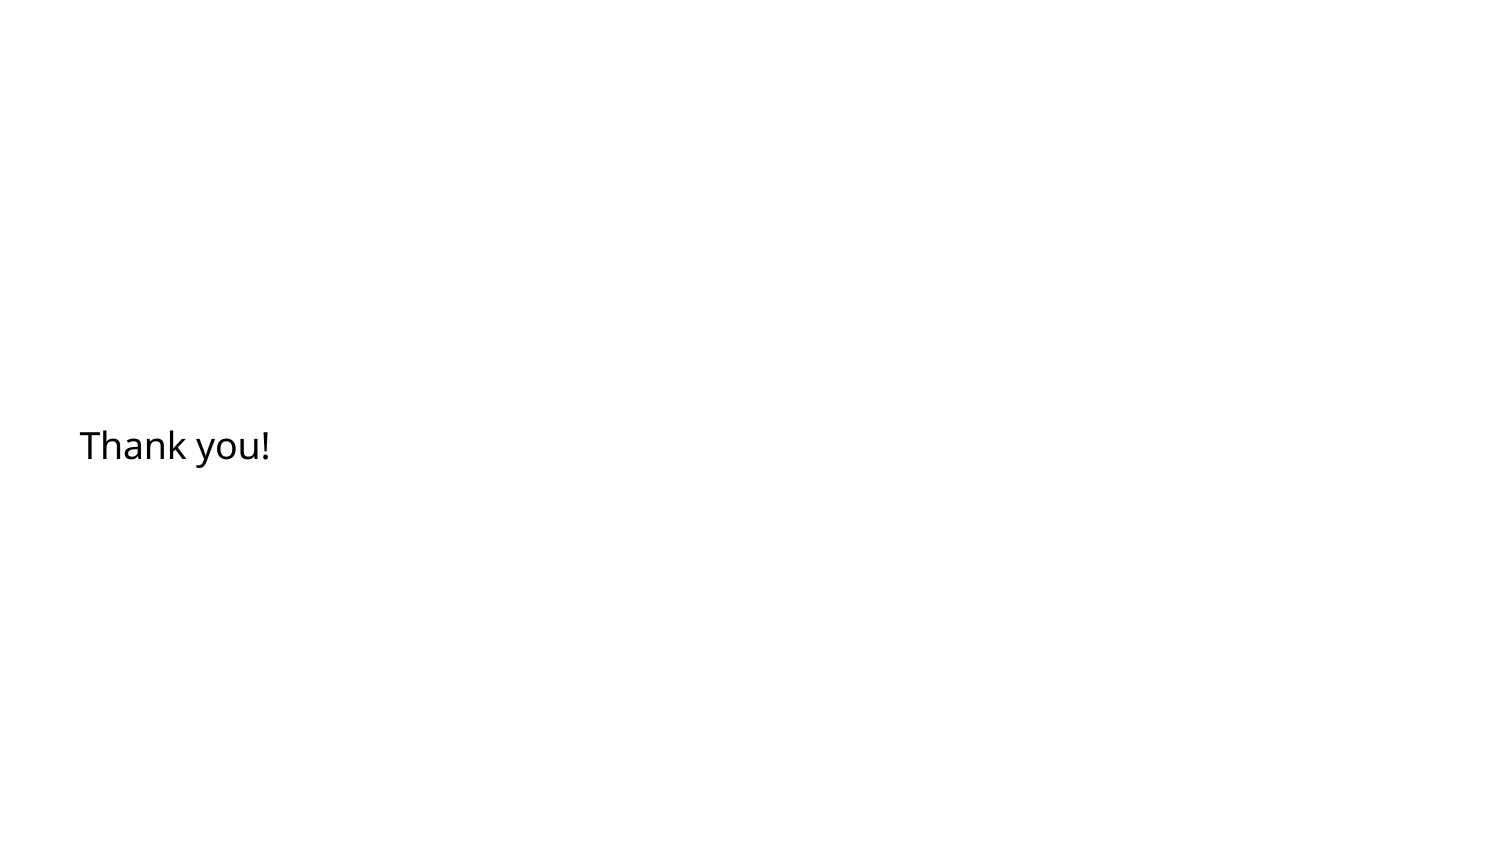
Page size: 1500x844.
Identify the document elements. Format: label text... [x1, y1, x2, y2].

text_box Thank you! [64, 391, 597, 475]
